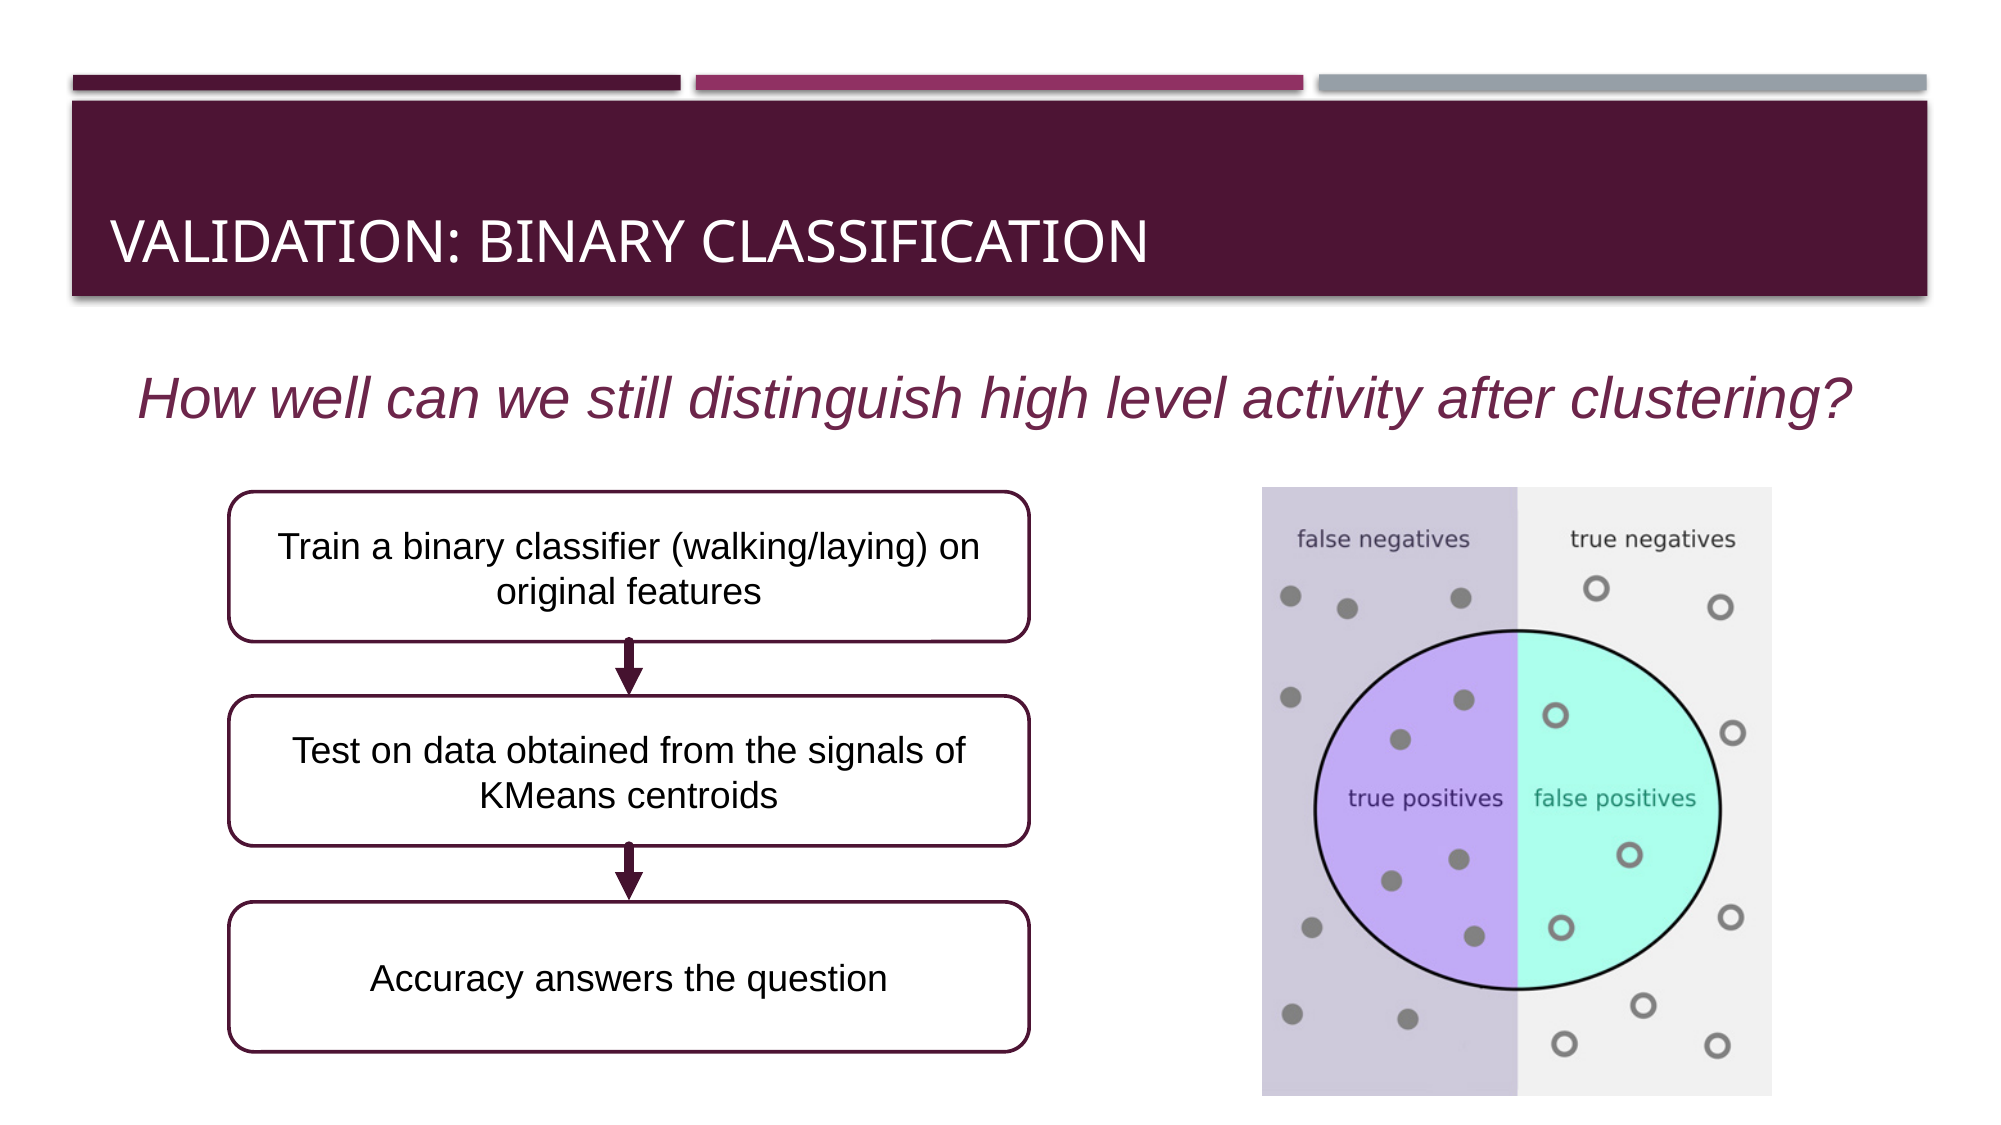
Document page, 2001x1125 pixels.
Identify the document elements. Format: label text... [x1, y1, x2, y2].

text_box Accuracy answers the question [227, 900, 1031, 1054]
text_box How well can we still distinguish high level activity after clustering? [122, 352, 1878, 438]
title Validation: binary classification [95, 115, 1905, 282]
text_box Train a binary classifier (walking/laying) on original features [227, 489, 1031, 644]
picture [1261, 486, 1772, 1097]
text_box Test on data obtained from the signals of KMeans centroids [227, 694, 1031, 848]
